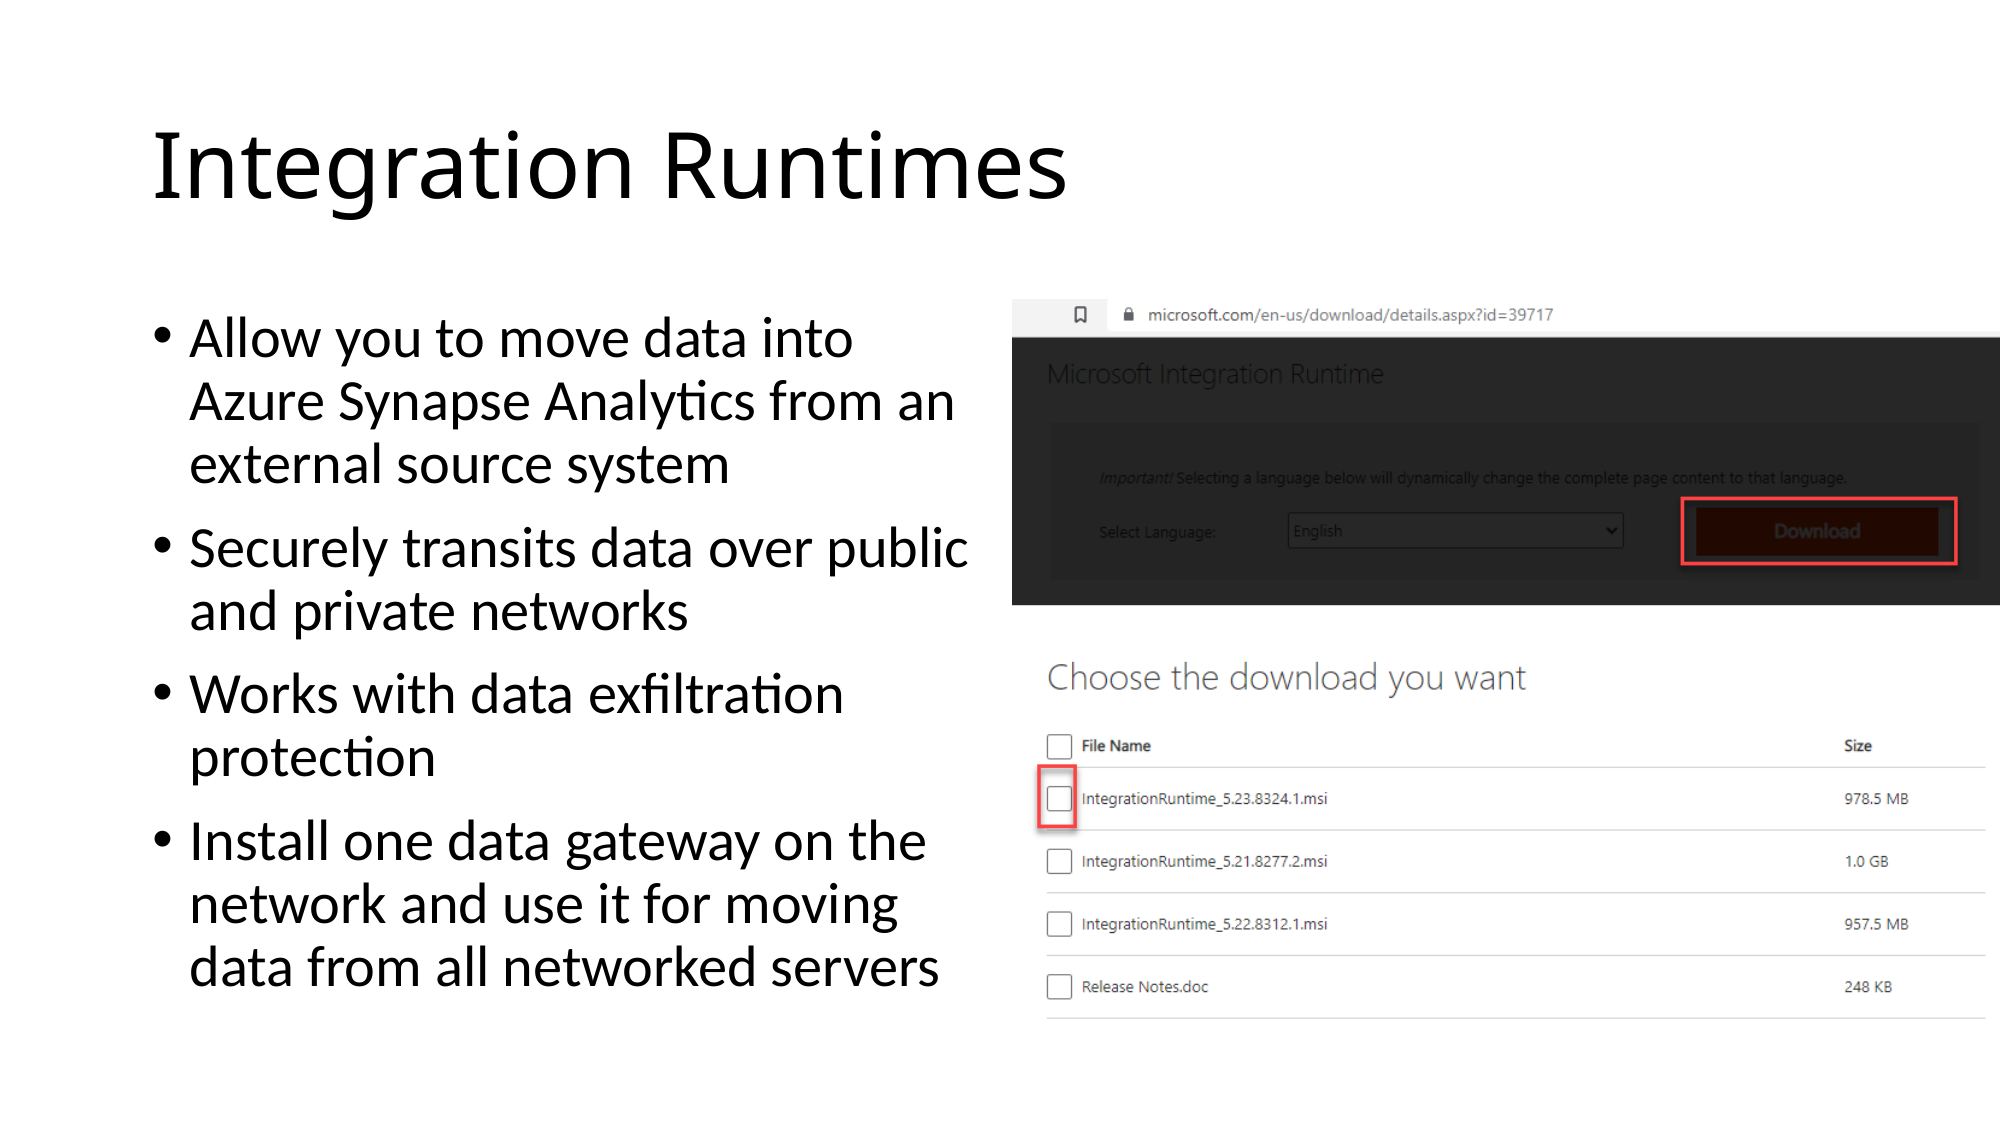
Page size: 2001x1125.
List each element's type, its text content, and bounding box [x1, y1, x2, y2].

list Allow you to move data into Azure Synapse Analytics from an external source system Securely transits data over public and private networks Works with data exfiltration protection Install one data gateway on the network and use it for moving data from all networked servers [137, 299, 988, 1014]
title Integration Runtimes [137, 59, 1863, 278]
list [1012, 299, 2000, 1055]
